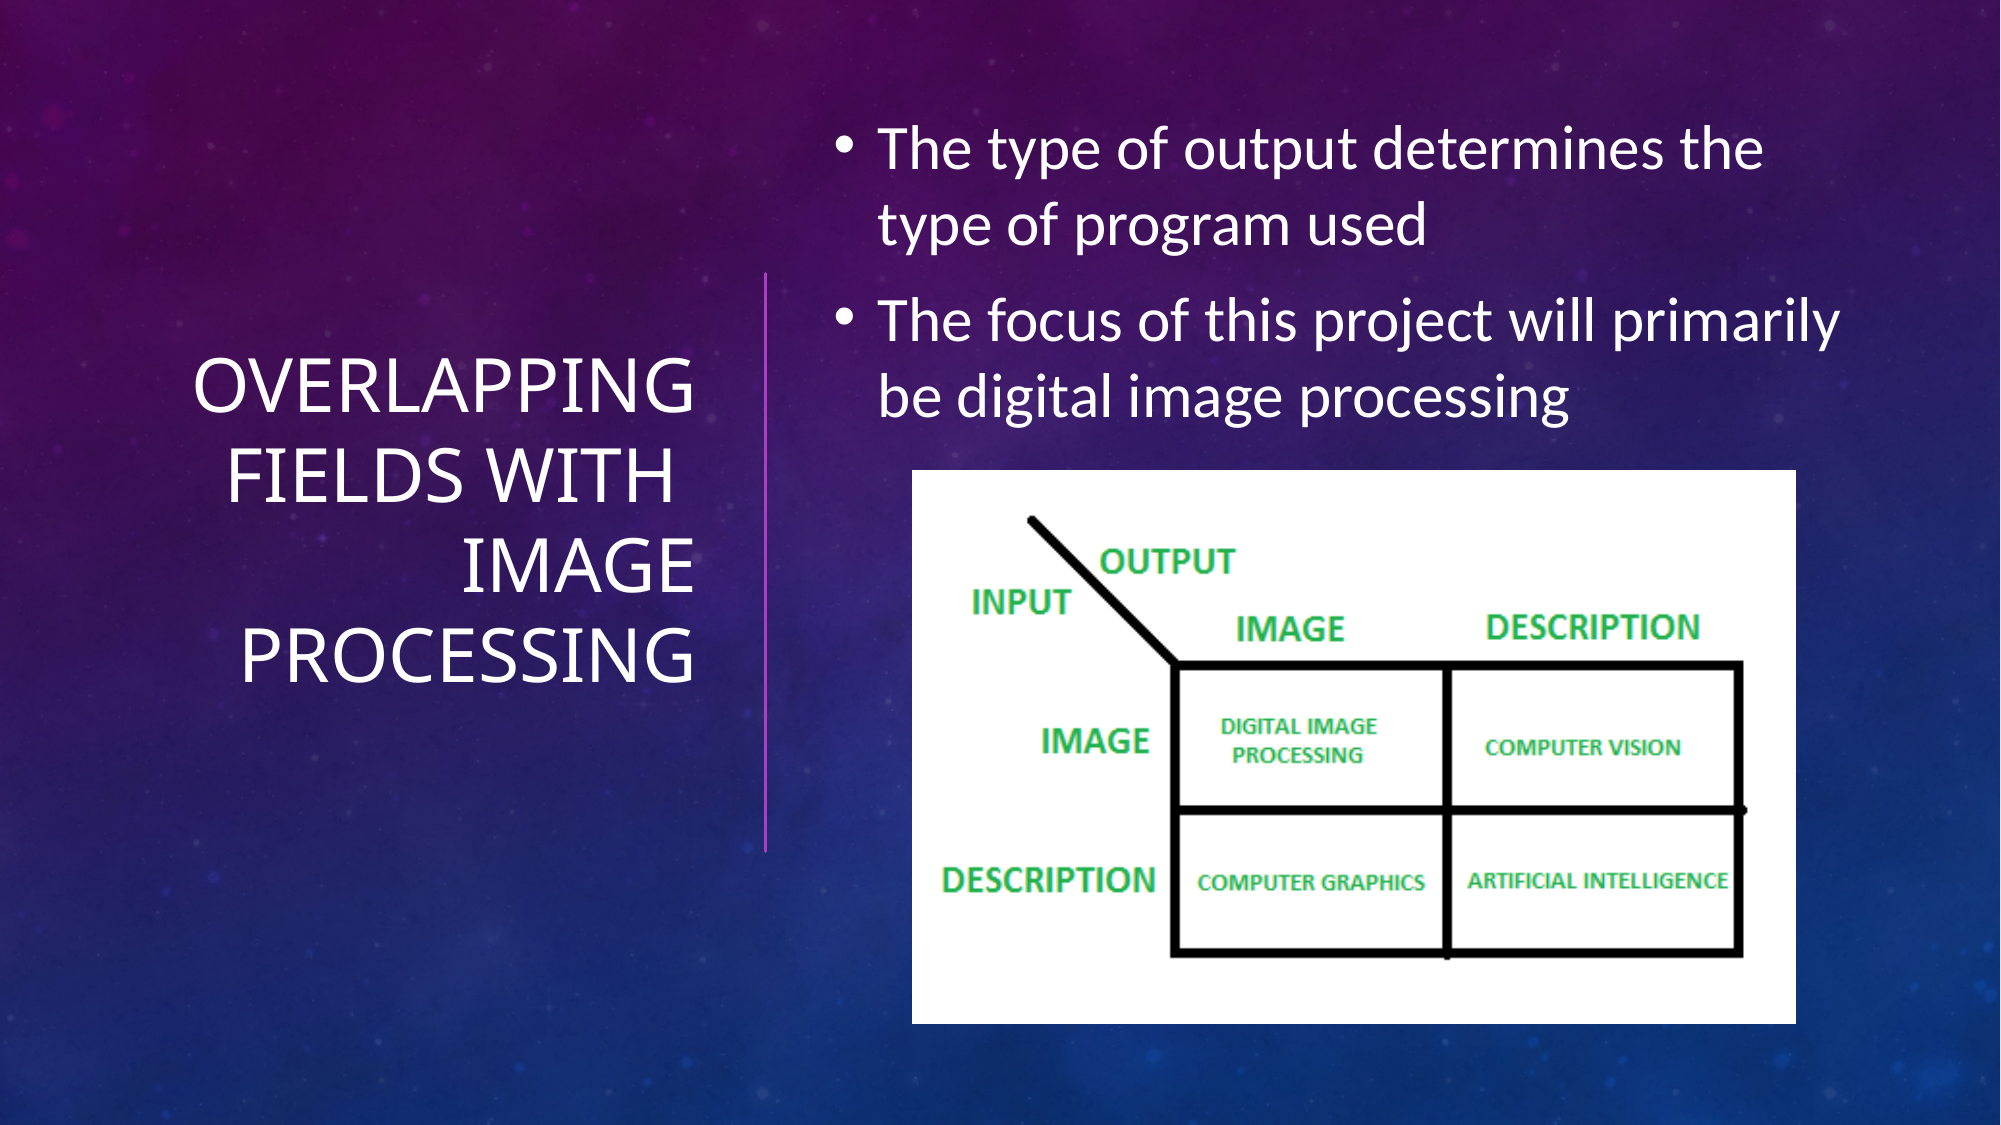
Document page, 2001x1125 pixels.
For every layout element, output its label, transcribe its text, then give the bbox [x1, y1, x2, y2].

text_box [0, 0, 2000, 1125]
title OVERLAPPING FIELDS WITH IMAGE PROCESSING [60, 188, 713, 937]
list The type of output determines the type of program used The focus of this project will primarily be digital image processing [818, 97, 1888, 438]
picture [912, 470, 1796, 1024]
